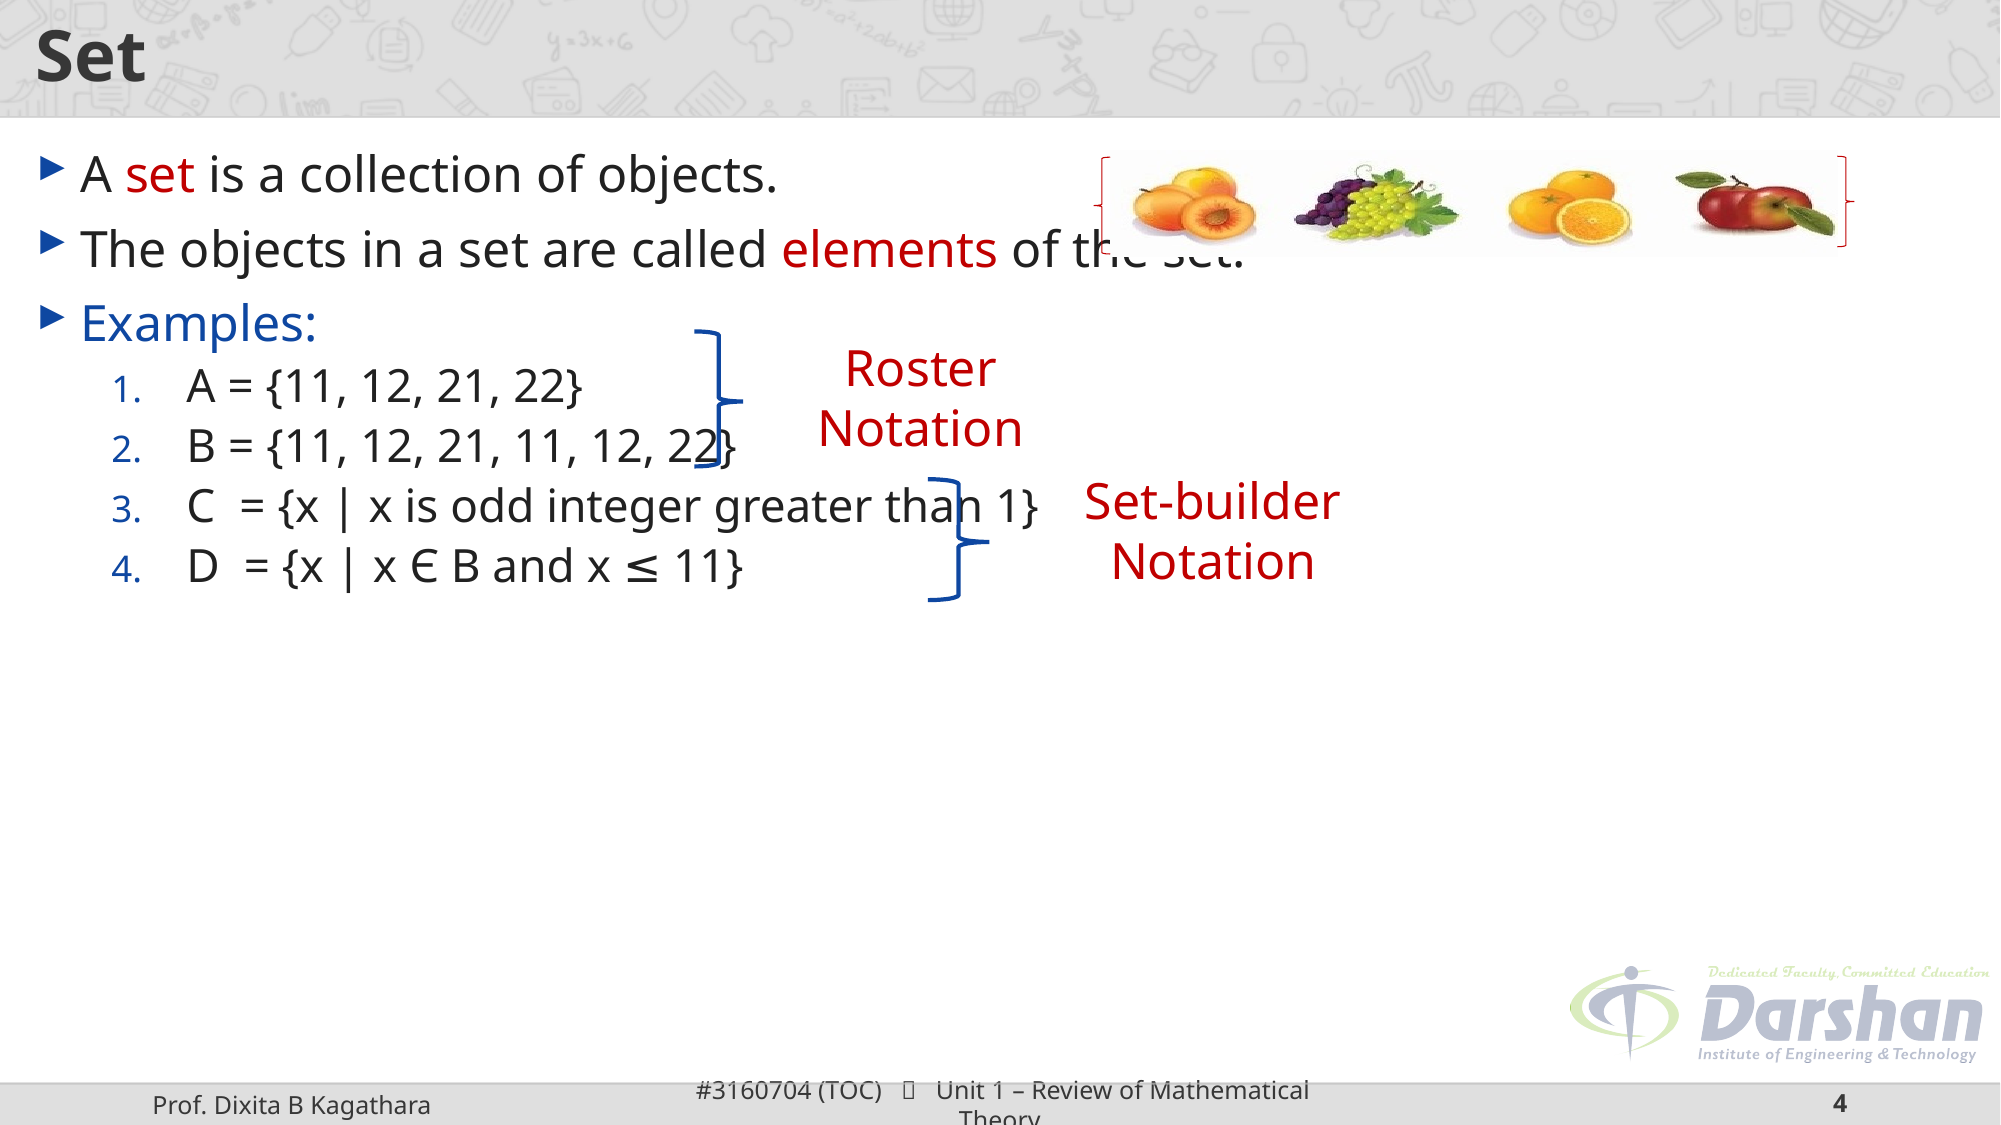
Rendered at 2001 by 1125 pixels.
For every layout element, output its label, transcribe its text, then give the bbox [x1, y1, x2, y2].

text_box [1093, 150, 1855, 257]
title Set [0, 0, 2000, 117]
text_box Roster Notation [726, 357, 1116, 434]
text_box [694, 330, 744, 467]
text_box Set-builder Notation [971, 474, 1455, 584]
list A set is a collection of objects. The objects in a set are called elements of the set. Examples: A = {11, 12, 21, 22} B = {11, 12, 21, 11, 12, 22} C = {x | x is odd integer greater than 1} D = {x | x Є B and x ≤ 11} [21, 141, 1979, 1059]
text_box Note: 5!=5*4! 6!=6*5! (K+1)!=(k+1)*k! [1570, 966, 1990, 1063]
text_box [927, 478, 971, 601]
